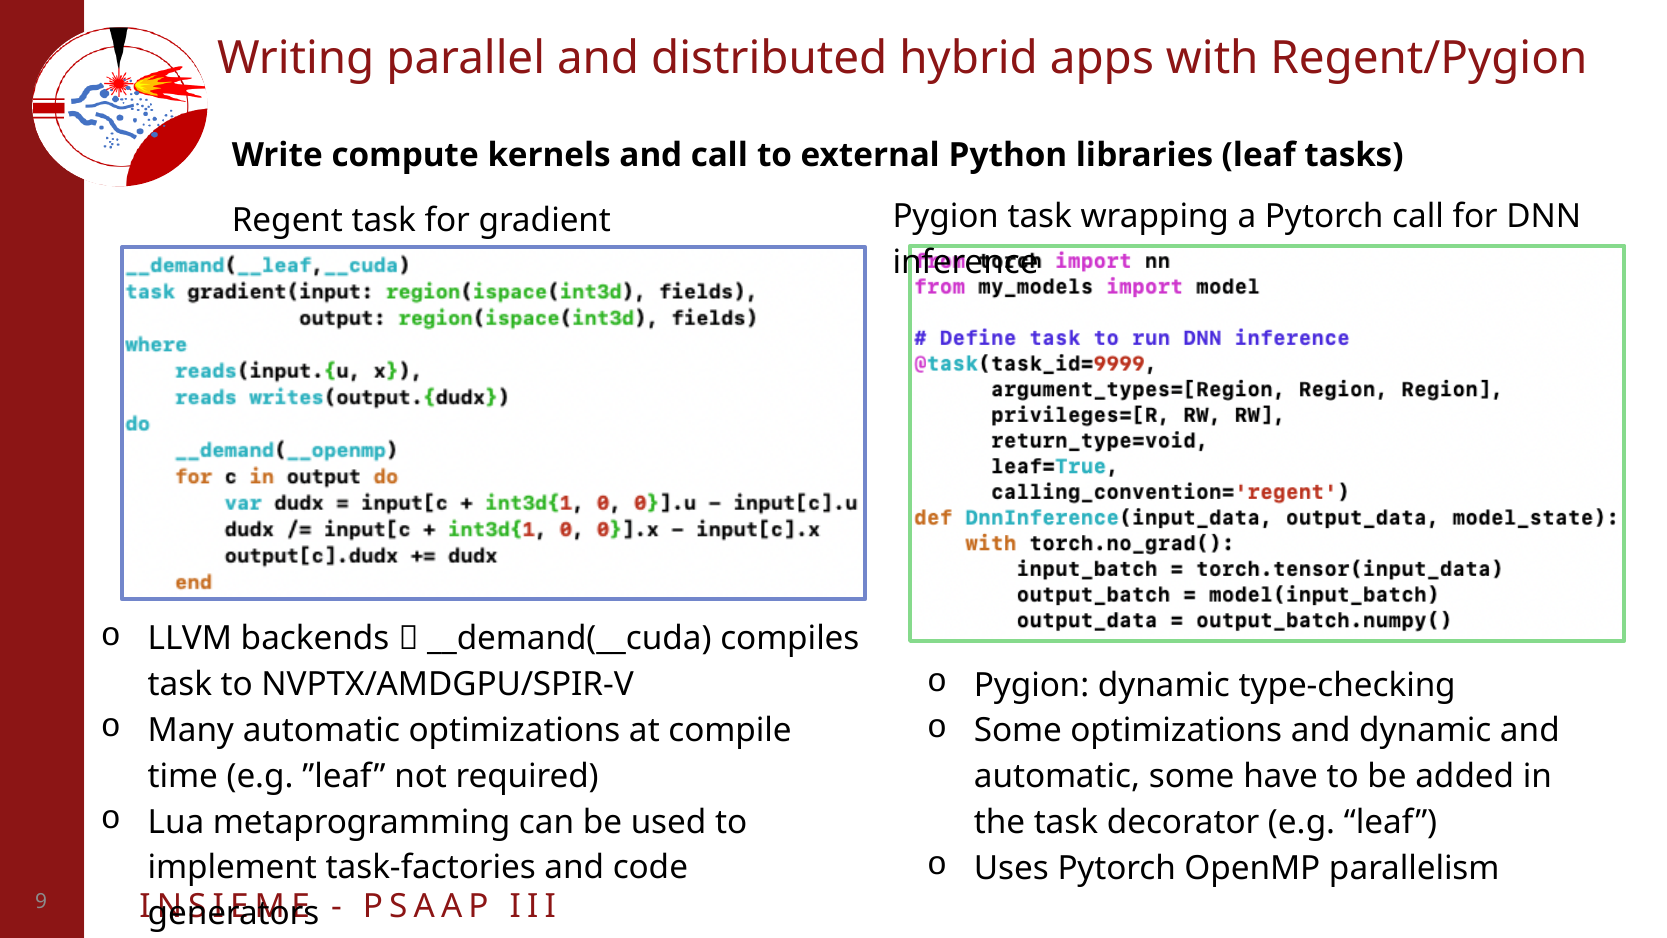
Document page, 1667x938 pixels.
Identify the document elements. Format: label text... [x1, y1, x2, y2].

text_box Writing parallel and distributed hybrid apps with Regent/Pygion [217, 0, 1667, 91]
text_box Pygion: dynamic type-checking Some optimizations and dynamic and automatic, some have to be added in the task decorator (e.g. “leaf”) Uses Pytorch OpenMP parallelism [912, 649, 1623, 894]
slide_number 9 [19, 876, 86, 927]
picture [912, 247, 1623, 640]
picture [0, 0, 1667, 938]
text_box LLVM backends  __demand(__cuda) compiles task to NVPTX/AMDGPU/SPIR-V Many automatic optimizations at compile time (e.g. ”leaf” not required) Lua metaprogramming can be used to implement task-factories and code generators [86, 603, 878, 938]
text_box Regent task for gradient computation [217, 184, 801, 245]
text_box Pygion task wrapping a Pytorch call for DNN inference [877, 181, 1667, 288]
text_box Write compute kernels and call to external Python libraries (leaf tasks) [217, 120, 1437, 181]
